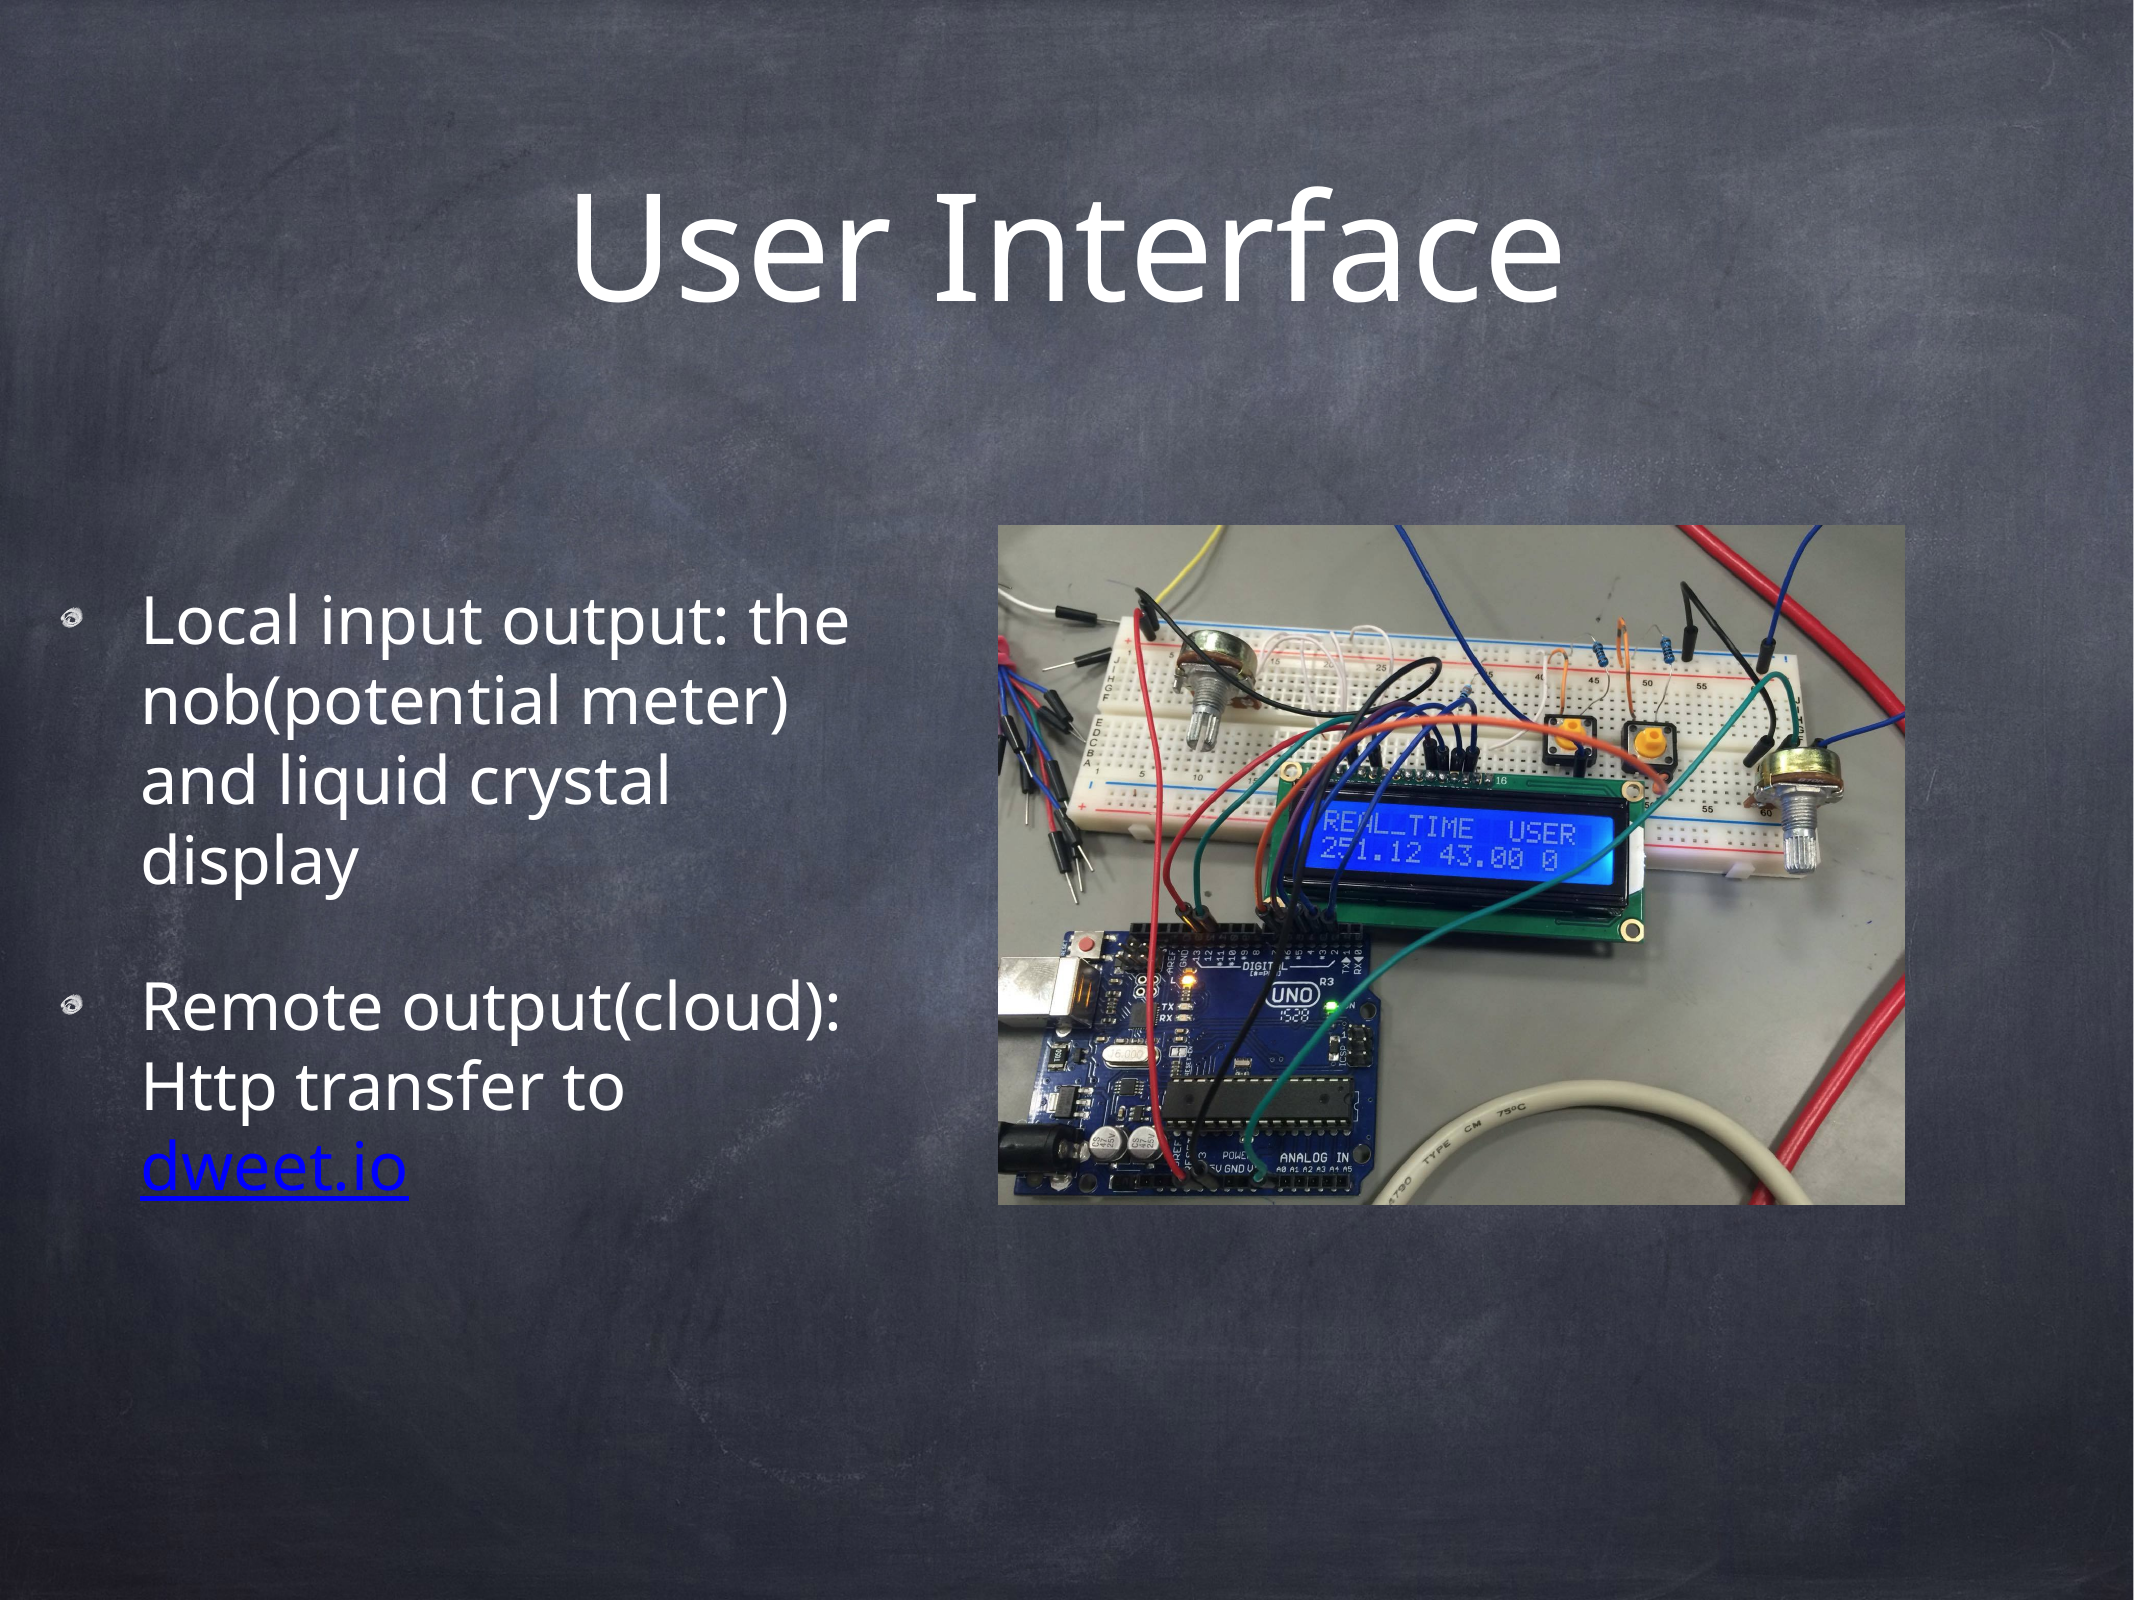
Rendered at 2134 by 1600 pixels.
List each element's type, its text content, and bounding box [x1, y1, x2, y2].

title User Interface [207, 32, 1926, 451]
picture [0, 0, 2134, 1600]
list Local input output: the nob(potential meter) and liquid crystal display Remote output(cloud): Http transfer to dweet.io [52, 395, 918, 1397]
